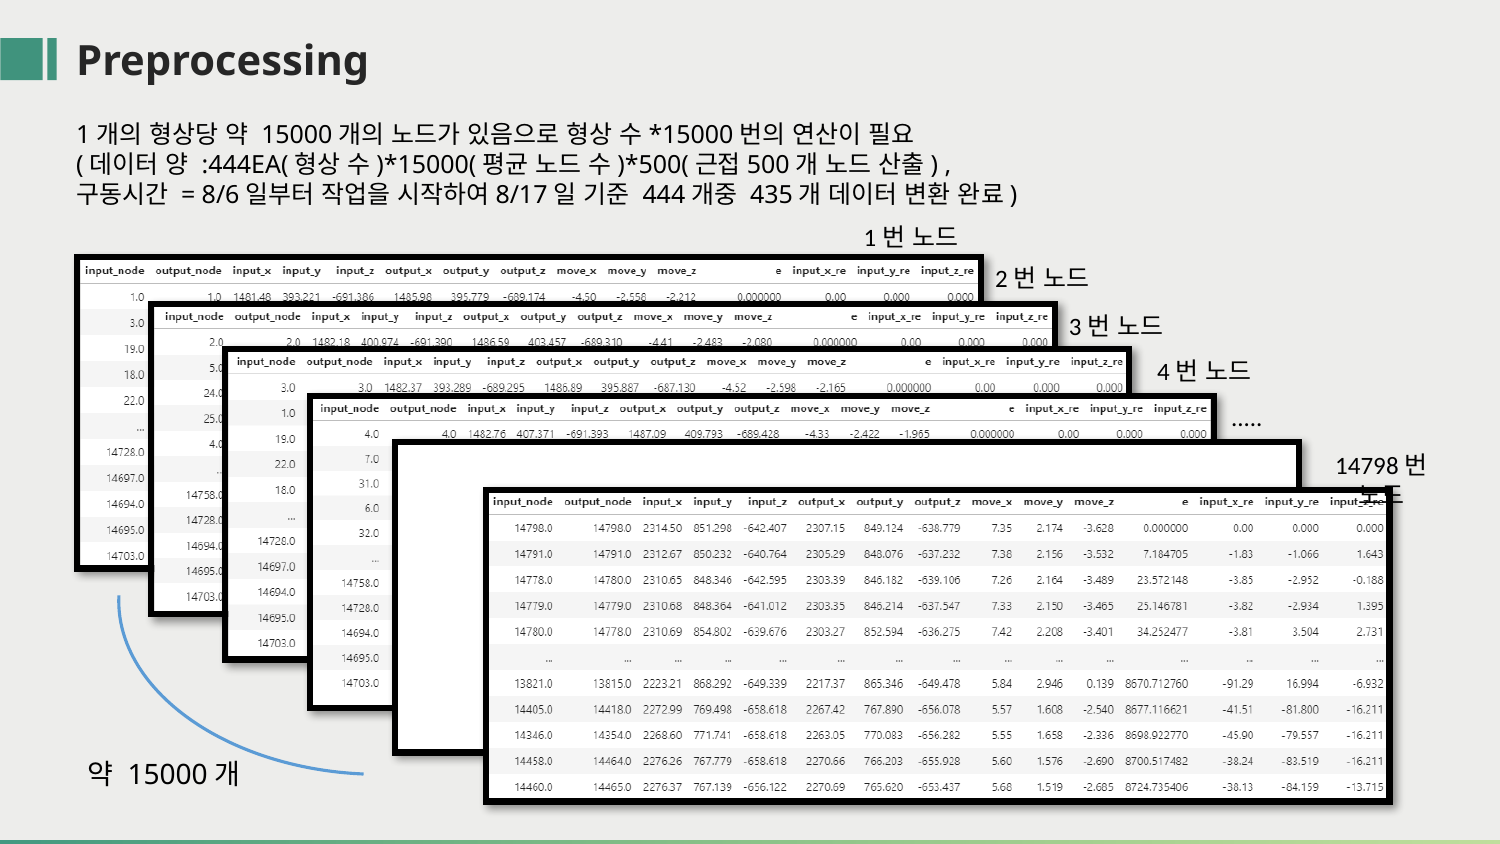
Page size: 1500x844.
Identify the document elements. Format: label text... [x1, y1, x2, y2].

text_box 3번 노드 [1054, 302, 1322, 348]
text_box 14798번 노드 [1297, 442, 1466, 517]
text_box 1개의 형상당 약 15000개의 노드가 있음으로 형상 수*15000번의 연산이 필요 (데이터 양 :444EA(형상 수)*15000(평균 노드 수)*500(근접500개 노드 산출) , 구동시간 = 8/6일부터 작업을 시작하여8/17일 기준 444개중 435개 데이터 변환 완료) [61, 111, 1192, 216]
text_box ..... [1202, 394, 1292, 440]
picture [80, 260, 1387, 799]
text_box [0, 38, 57, 81]
text_box Preprocessing [61, 26, 500, 92]
text_box 4번 노드 [1142, 348, 1410, 394]
text_box 2번 노드 [980, 255, 1248, 300]
text_box 1번 노드 [848, 216, 1117, 259]
text_box 약 15000개 [61, 749, 274, 798]
text_box [118, 595, 366, 775]
